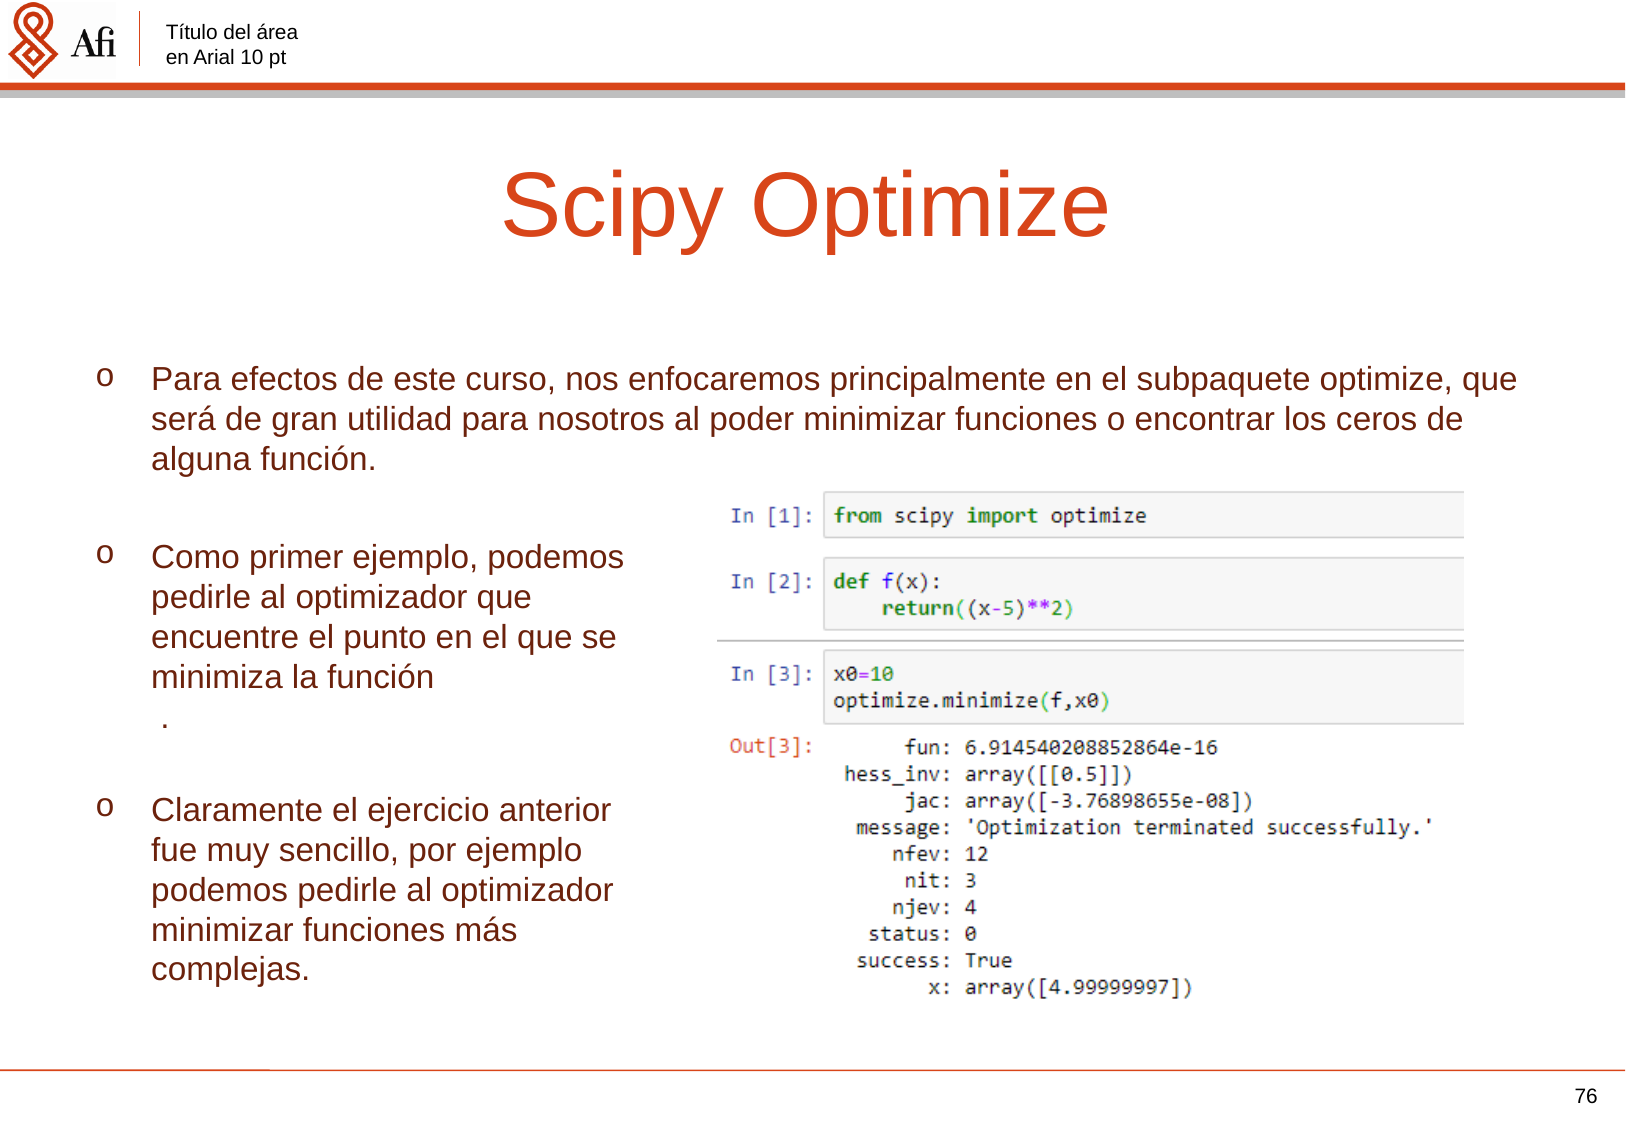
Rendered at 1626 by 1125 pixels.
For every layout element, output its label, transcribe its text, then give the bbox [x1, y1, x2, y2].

picture [8, 2, 116, 79]
list Para efectos de este curso, nos enfocaremos principalmente en el subpaquete optimize, que será de gran utilidad para nosotros al poder minimizar funciones o encontrar los ceros de alguna función. [80, 349, 1545, 504]
picture [717, 479, 1464, 1013]
slide_number 76 [1438, 1074, 1613, 1125]
title Scipy Optimize [80, 137, 1534, 291]
